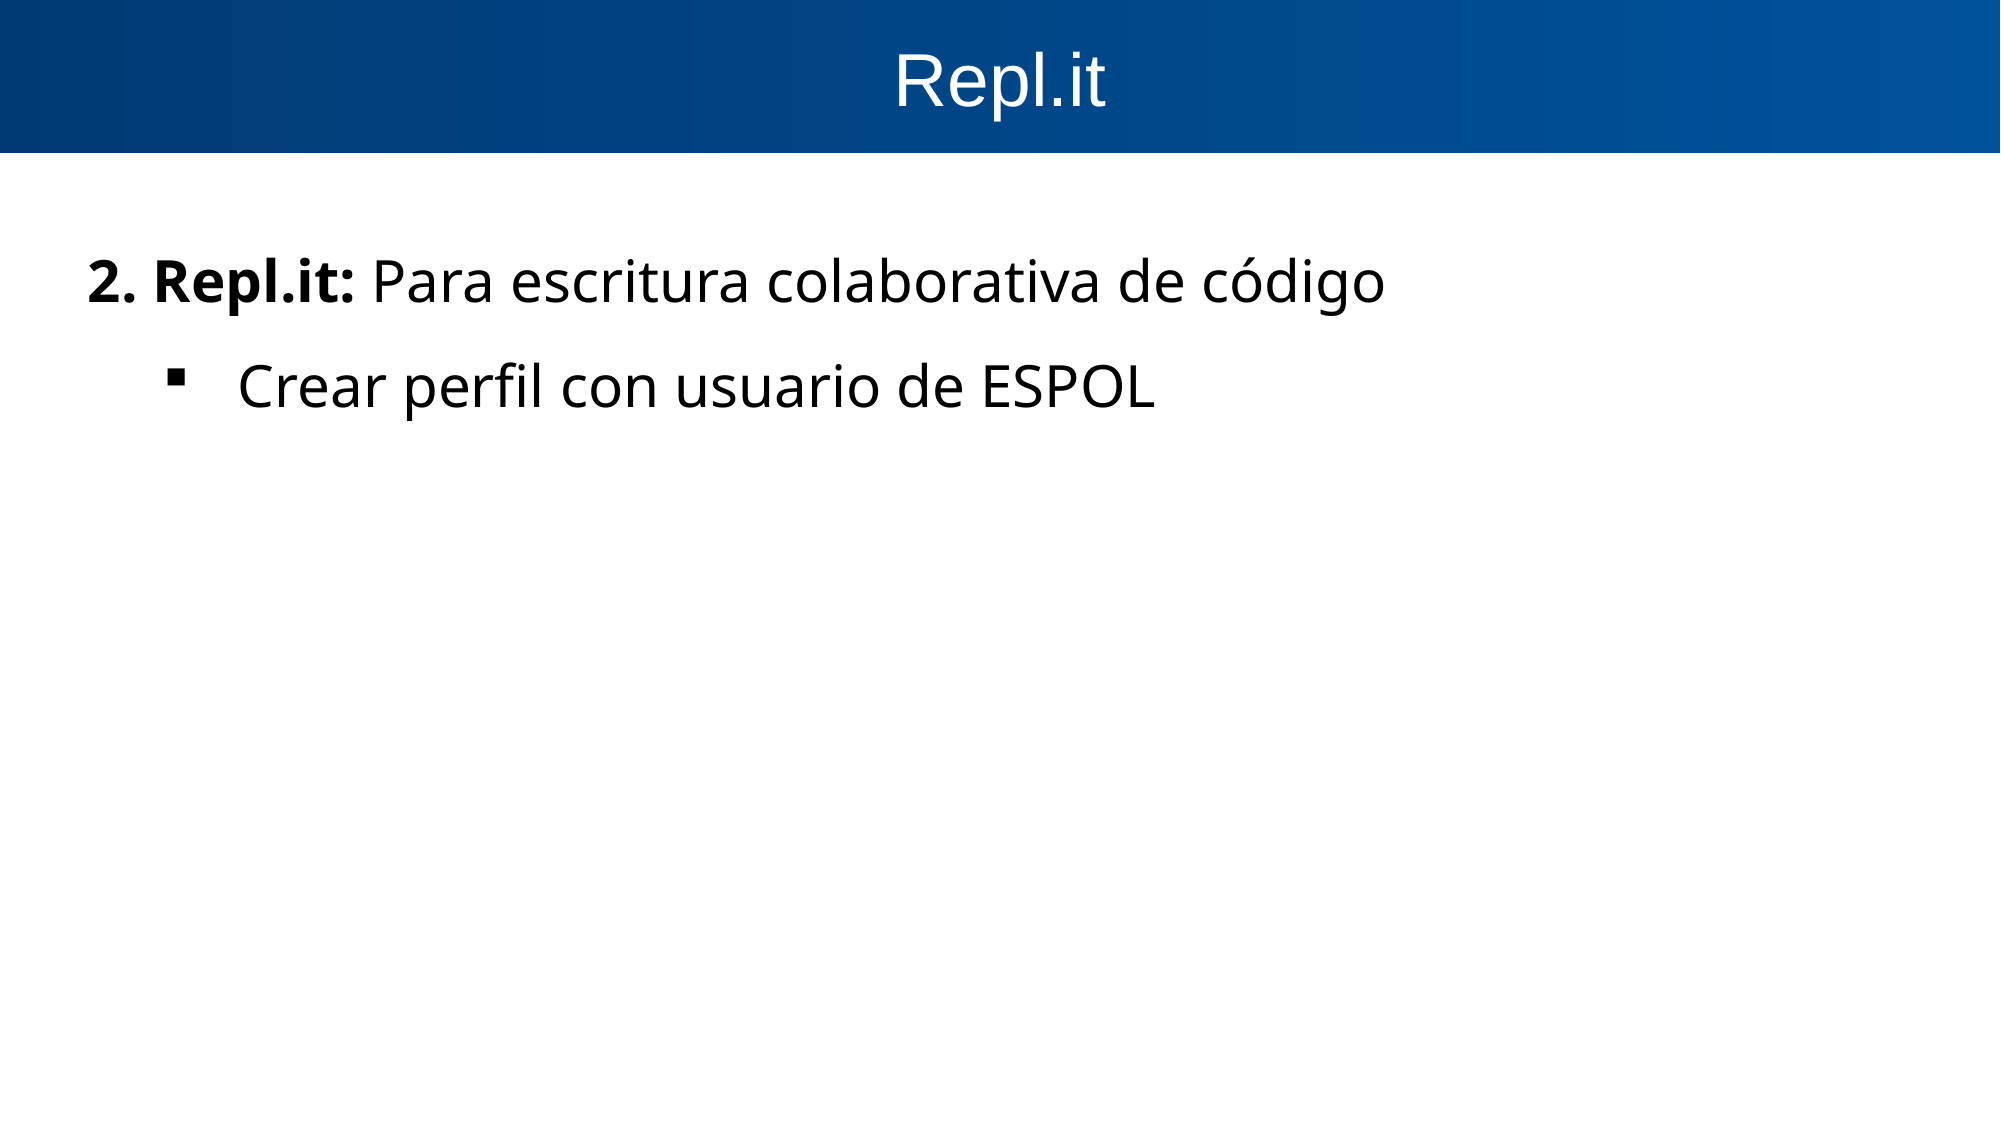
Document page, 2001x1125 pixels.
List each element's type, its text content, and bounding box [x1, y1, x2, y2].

text_box 2. Repl.it: Para escritura colaborativa de código Crear perfil con usuario de ESPOL [87, 209, 1903, 420]
text_box Repl.it [0, 0, 2000, 154]
